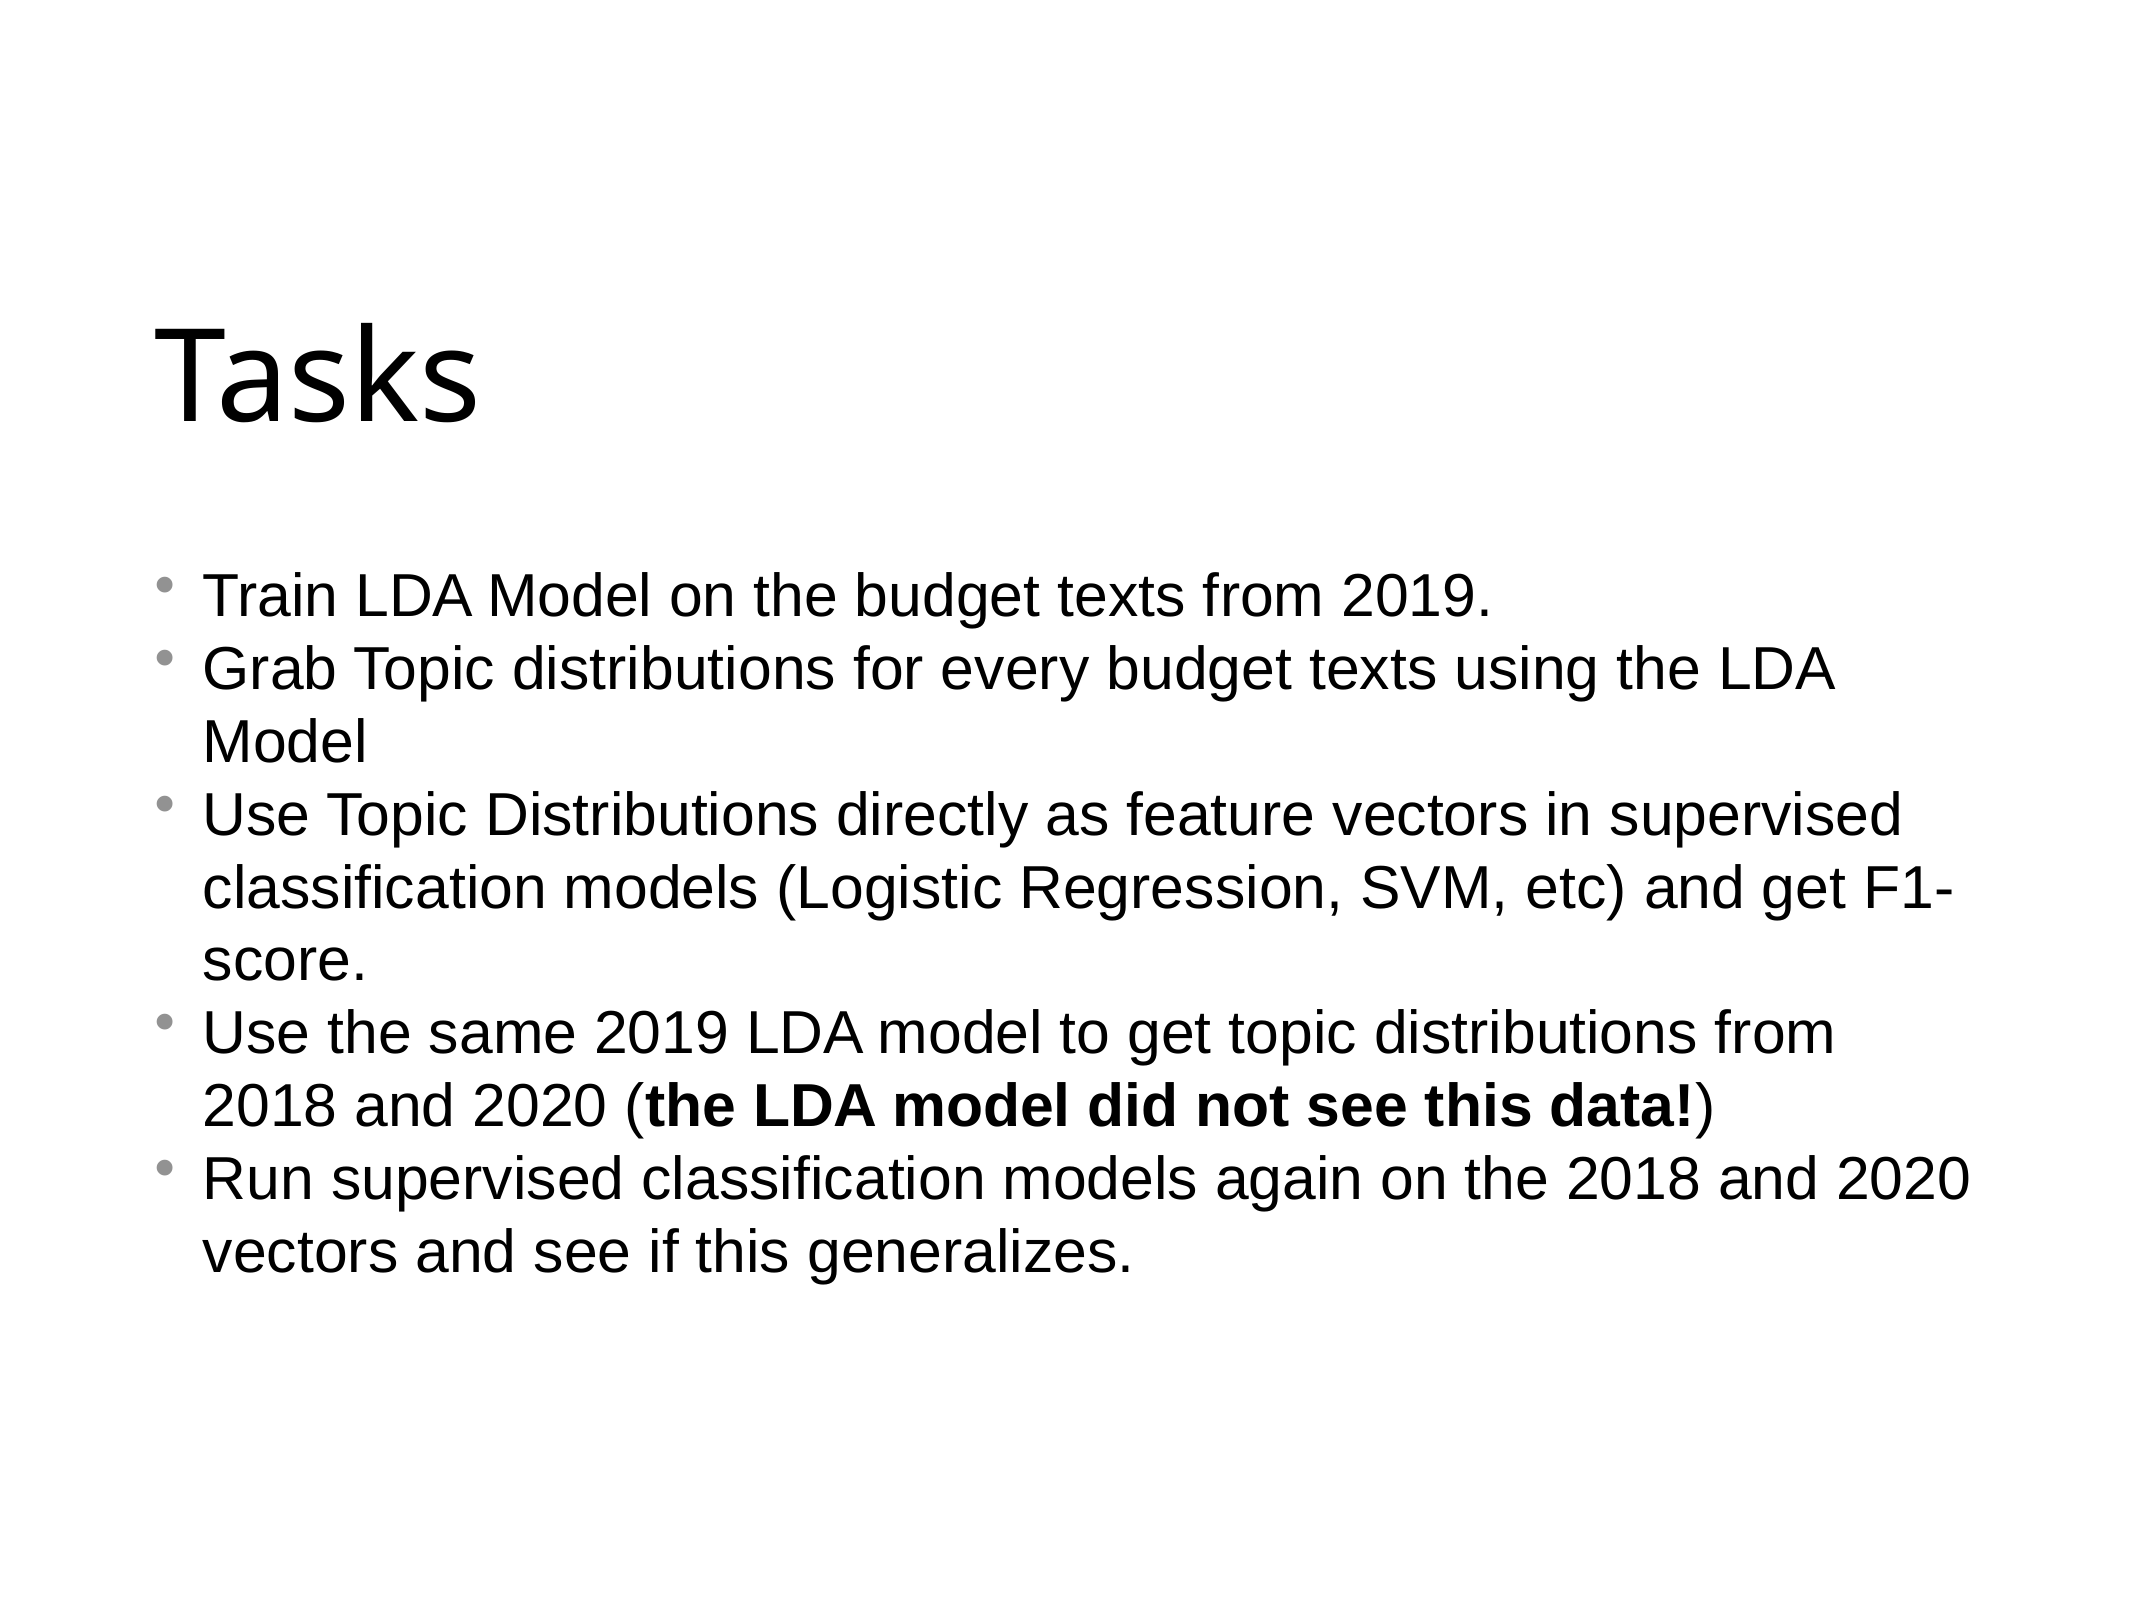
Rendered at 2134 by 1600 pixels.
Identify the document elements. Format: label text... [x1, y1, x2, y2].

list Train LDA Model on the budget texts from 2019. Grab Topic distributions for every budget texts using the LDA Model Use Topic Distributions directly as feature vectors in supervised classification models (Logistic Regression, SVM, etc) and get F1-score. Use the same 2019 LDA model to get topic distributions from 2018 and 2020 (the LDA model did not see this data!) Run supervised classification models again on the 2018 and 2020 vectors and see if this generalizes. [146, 547, 1988, 1310]
title Tasks [146, 263, 1988, 497]
